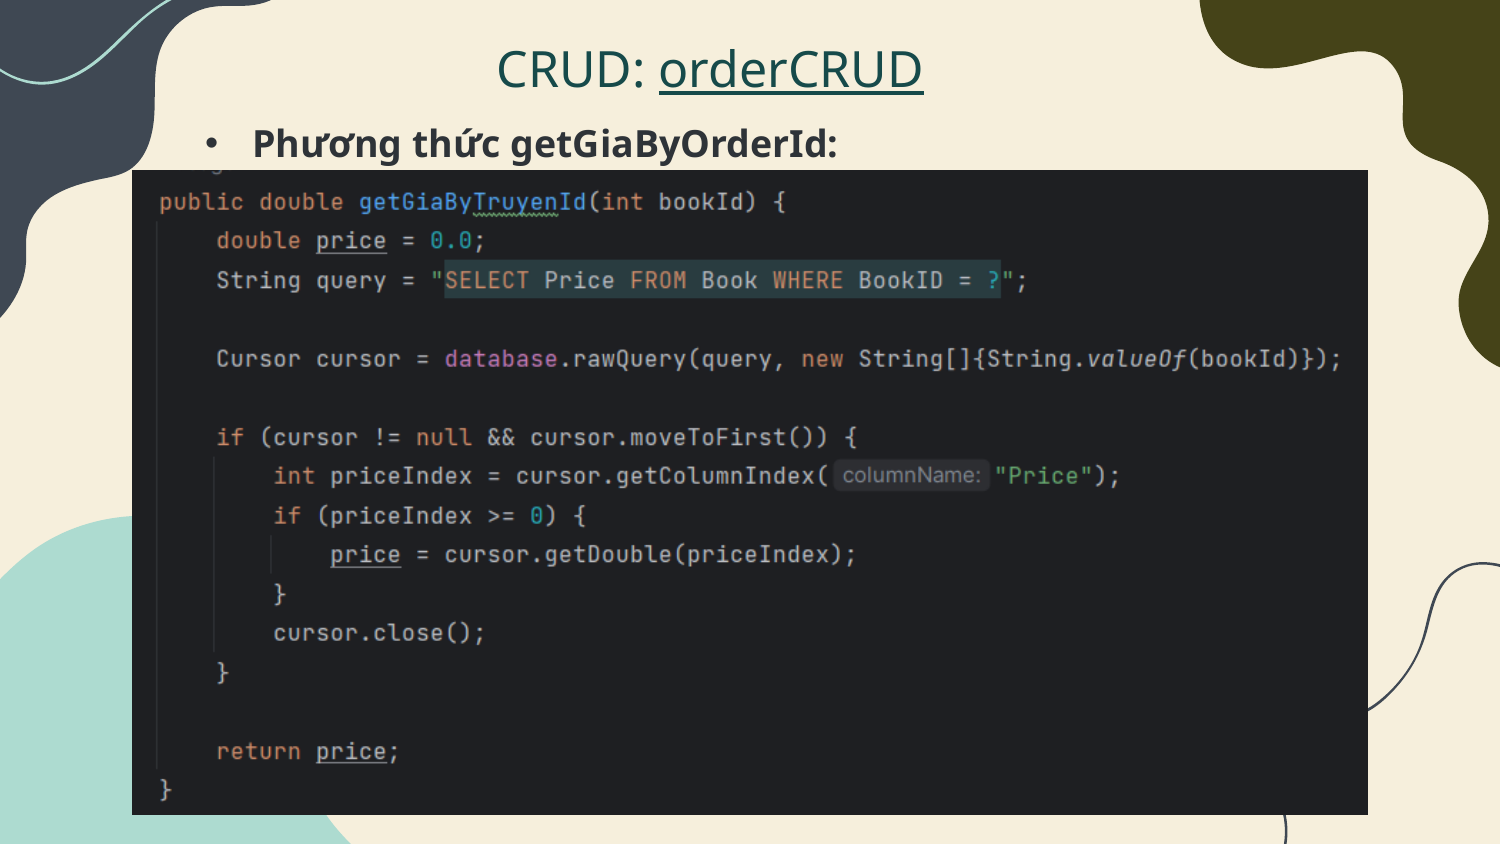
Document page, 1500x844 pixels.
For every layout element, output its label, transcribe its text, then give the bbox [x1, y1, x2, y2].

title CRUD: orderCRUD [496, 44, 1295, 151]
picture [132, 170, 1368, 816]
subtitle Phương thức getGiaByOrderId: [205, 120, 1131, 168]
text_box [1199, 0, 1500, 368]
